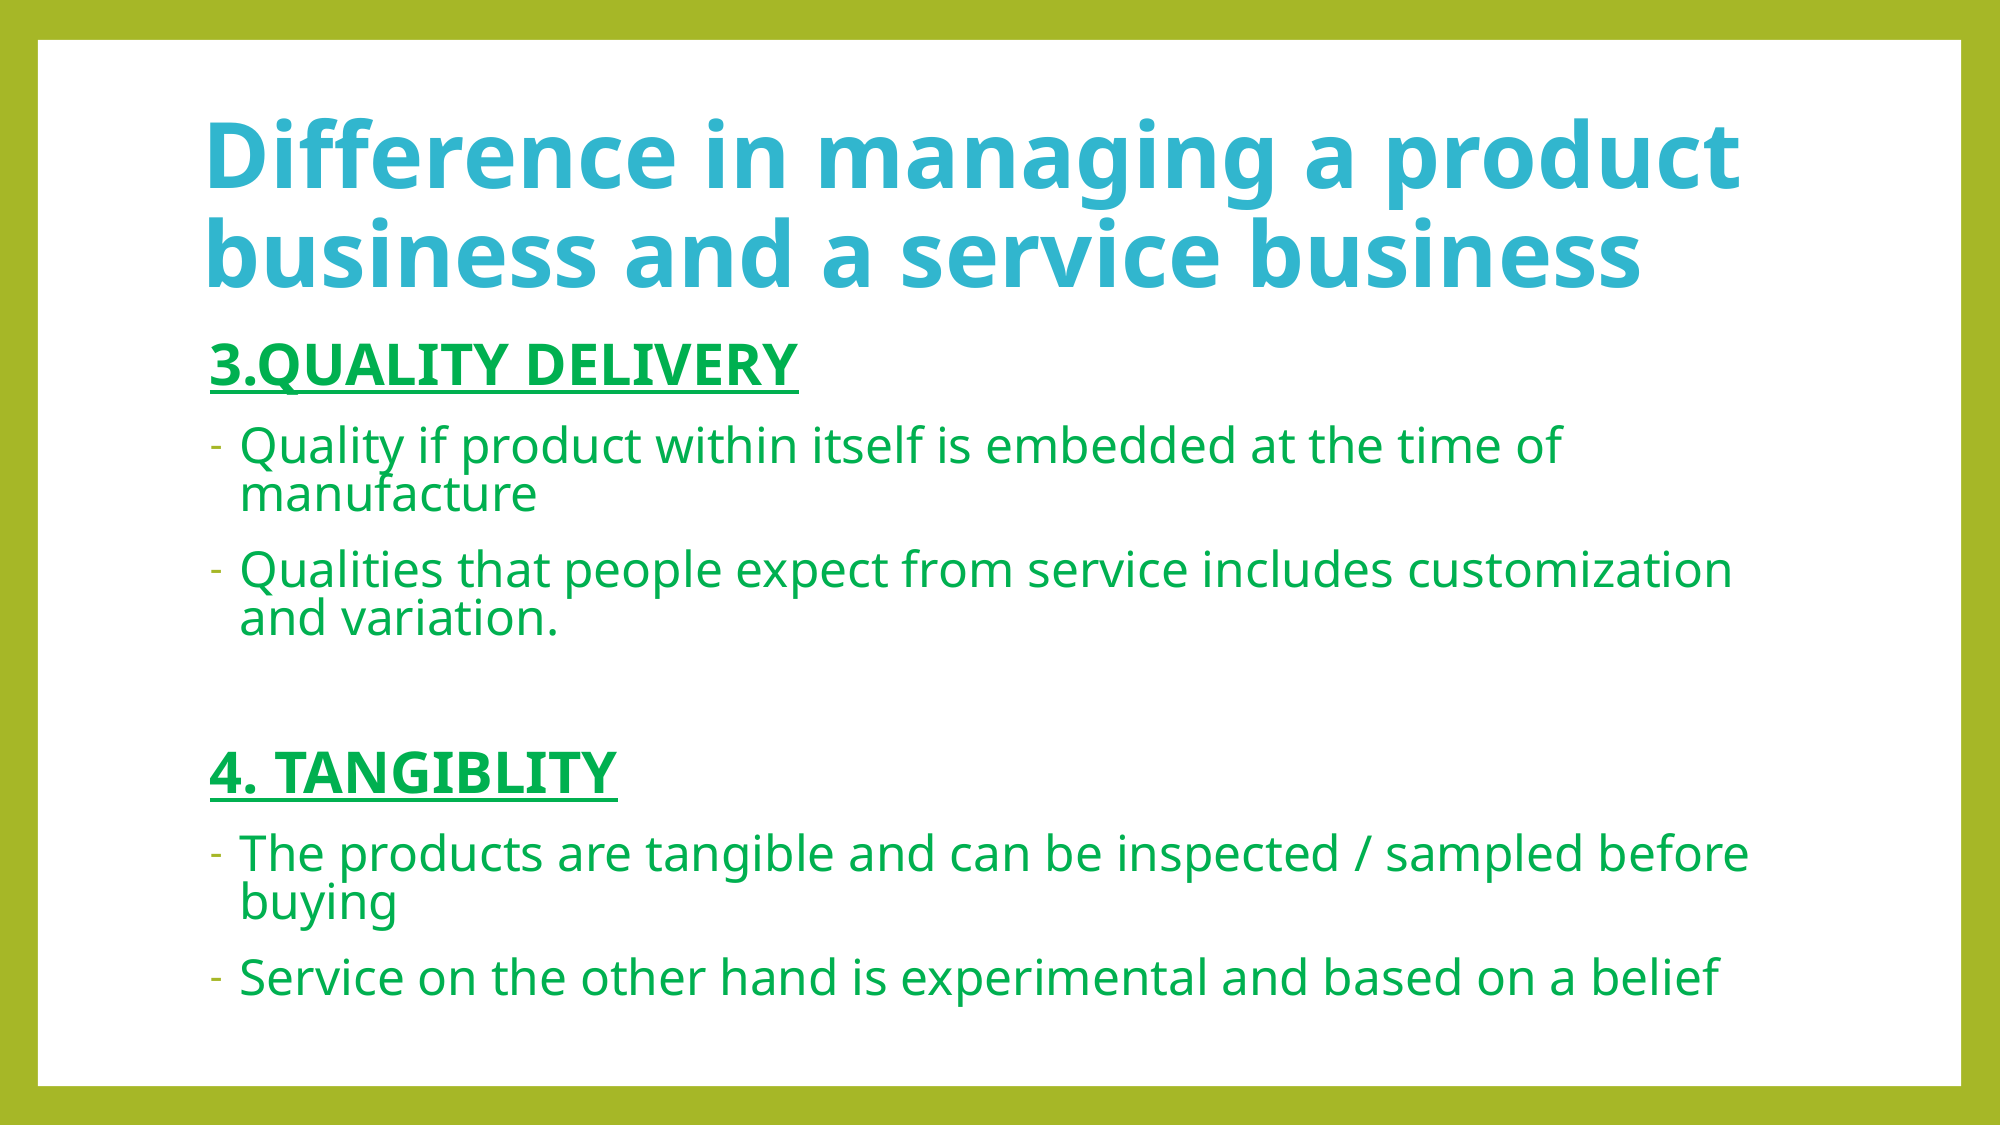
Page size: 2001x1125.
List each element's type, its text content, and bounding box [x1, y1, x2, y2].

title Difference in managing a product business and a service business [187, 99, 1808, 316]
list 3.QUALITY DELIVERY Quality if product within itself is embedded at the time of manufacture Qualities that people expect from service includes customization and variation. 4. TANGIBLITY The products are tangible and can be inspected / sampled before buying Service on the other hand is experimental and based on a belief [187, 334, 1844, 1019]
